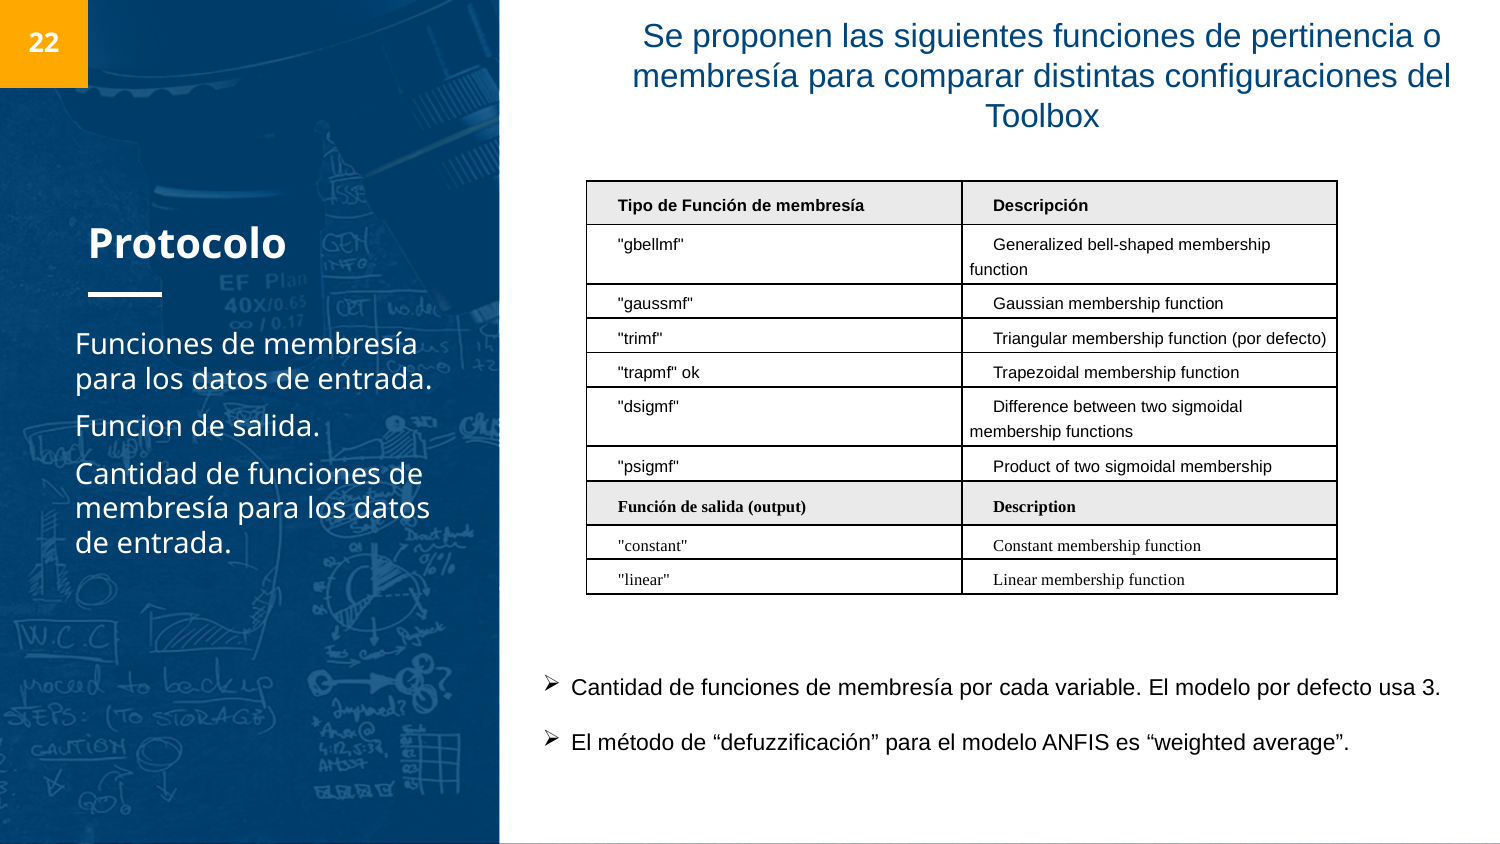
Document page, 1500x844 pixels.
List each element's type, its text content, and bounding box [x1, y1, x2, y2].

table_cell Gaussian membership function [963, 285, 1336, 317]
table_cell Trapezoidal membership function [963, 353, 1336, 386]
list Funciones de membresía para los datos de entrada. Funcion de salida. Cantidad de funciones de membresía para los datos de entrada. [59, 309, 484, 702]
table_cell Generalized bell-shaped membership function [963, 225, 1336, 283]
table_cell Triangular membership function (por defecto) [963, 319, 1336, 352]
table_header Description [963, 482, 1336, 524]
table_header Descripción [963, 182, 1336, 224]
table_cell "gaussmf" [587, 285, 961, 317]
table_cell Product of two sigmoidal membership functions [963, 447, 1336, 480]
text_box Cantidad de funciones de membresía por cada variable. El modelo por defecto usa 3. El método de “defuzzificación” para el modelo ANFIS es “weighted average”. [528, 665, 1464, 788]
table_header Tipo de Función de membresía [587, 182, 961, 224]
slide_number 22 [0, 0, 89, 88]
table_cell "gbellmf" [587, 225, 961, 283]
table_cell Constant membership function [963, 526, 1336, 558]
text_box Se proponen las siguientes funciones de pertinencia o membresía para comparar distintas configuraciones del Toolbox [555, 7, 1500, 142]
table_header Función de salida (output) [587, 482, 961, 524]
table_cell "psigmf" [587, 447, 961, 480]
table_cell "dsigmf" [587, 388, 961, 445]
table_cell "linear" [587, 560, 961, 593]
table_cell "constant" [587, 526, 961, 558]
table_cell Difference between two sigmoidal membership functions [963, 388, 1336, 445]
table_cell Linear membership function [963, 560, 1336, 593]
table_cell "trapmf" ok [587, 353, 961, 386]
table_cell "trimf" [587, 319, 961, 352]
title Protocolo [72, 208, 309, 283]
